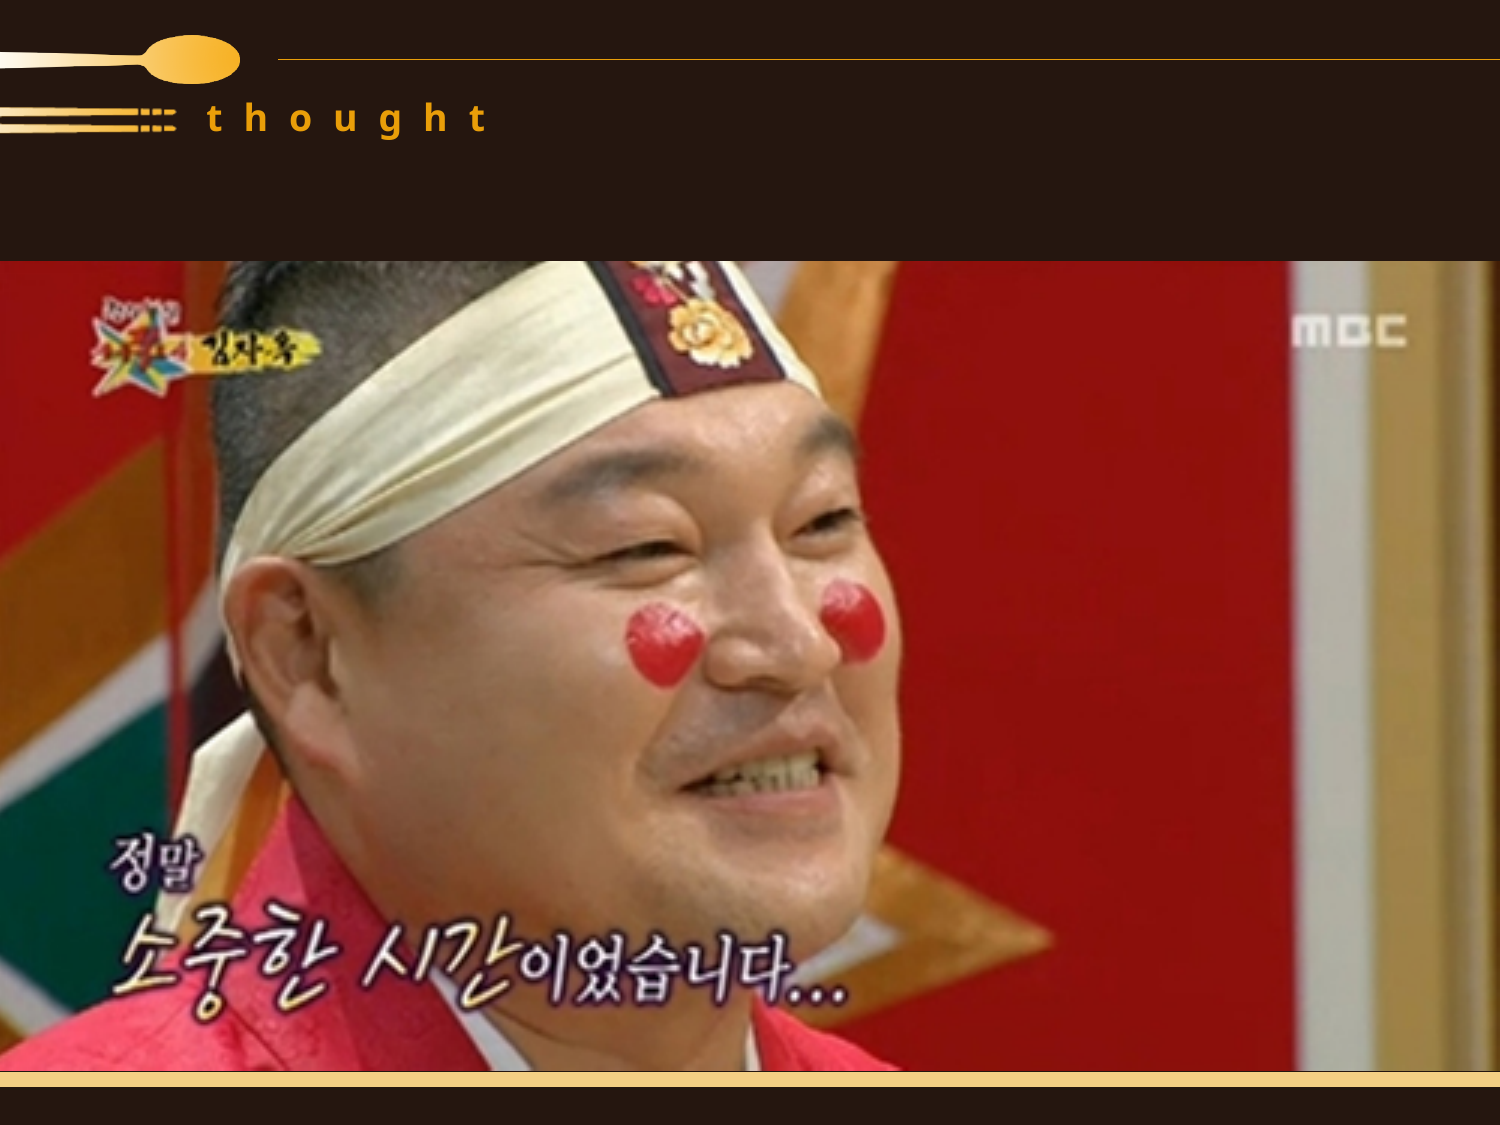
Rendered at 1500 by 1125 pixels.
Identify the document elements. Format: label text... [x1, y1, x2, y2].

picture [0, 260, 1500, 1071]
list thought [191, 98, 1500, 141]
picture [0, 35, 240, 84]
picture [0, 89, 192, 150]
